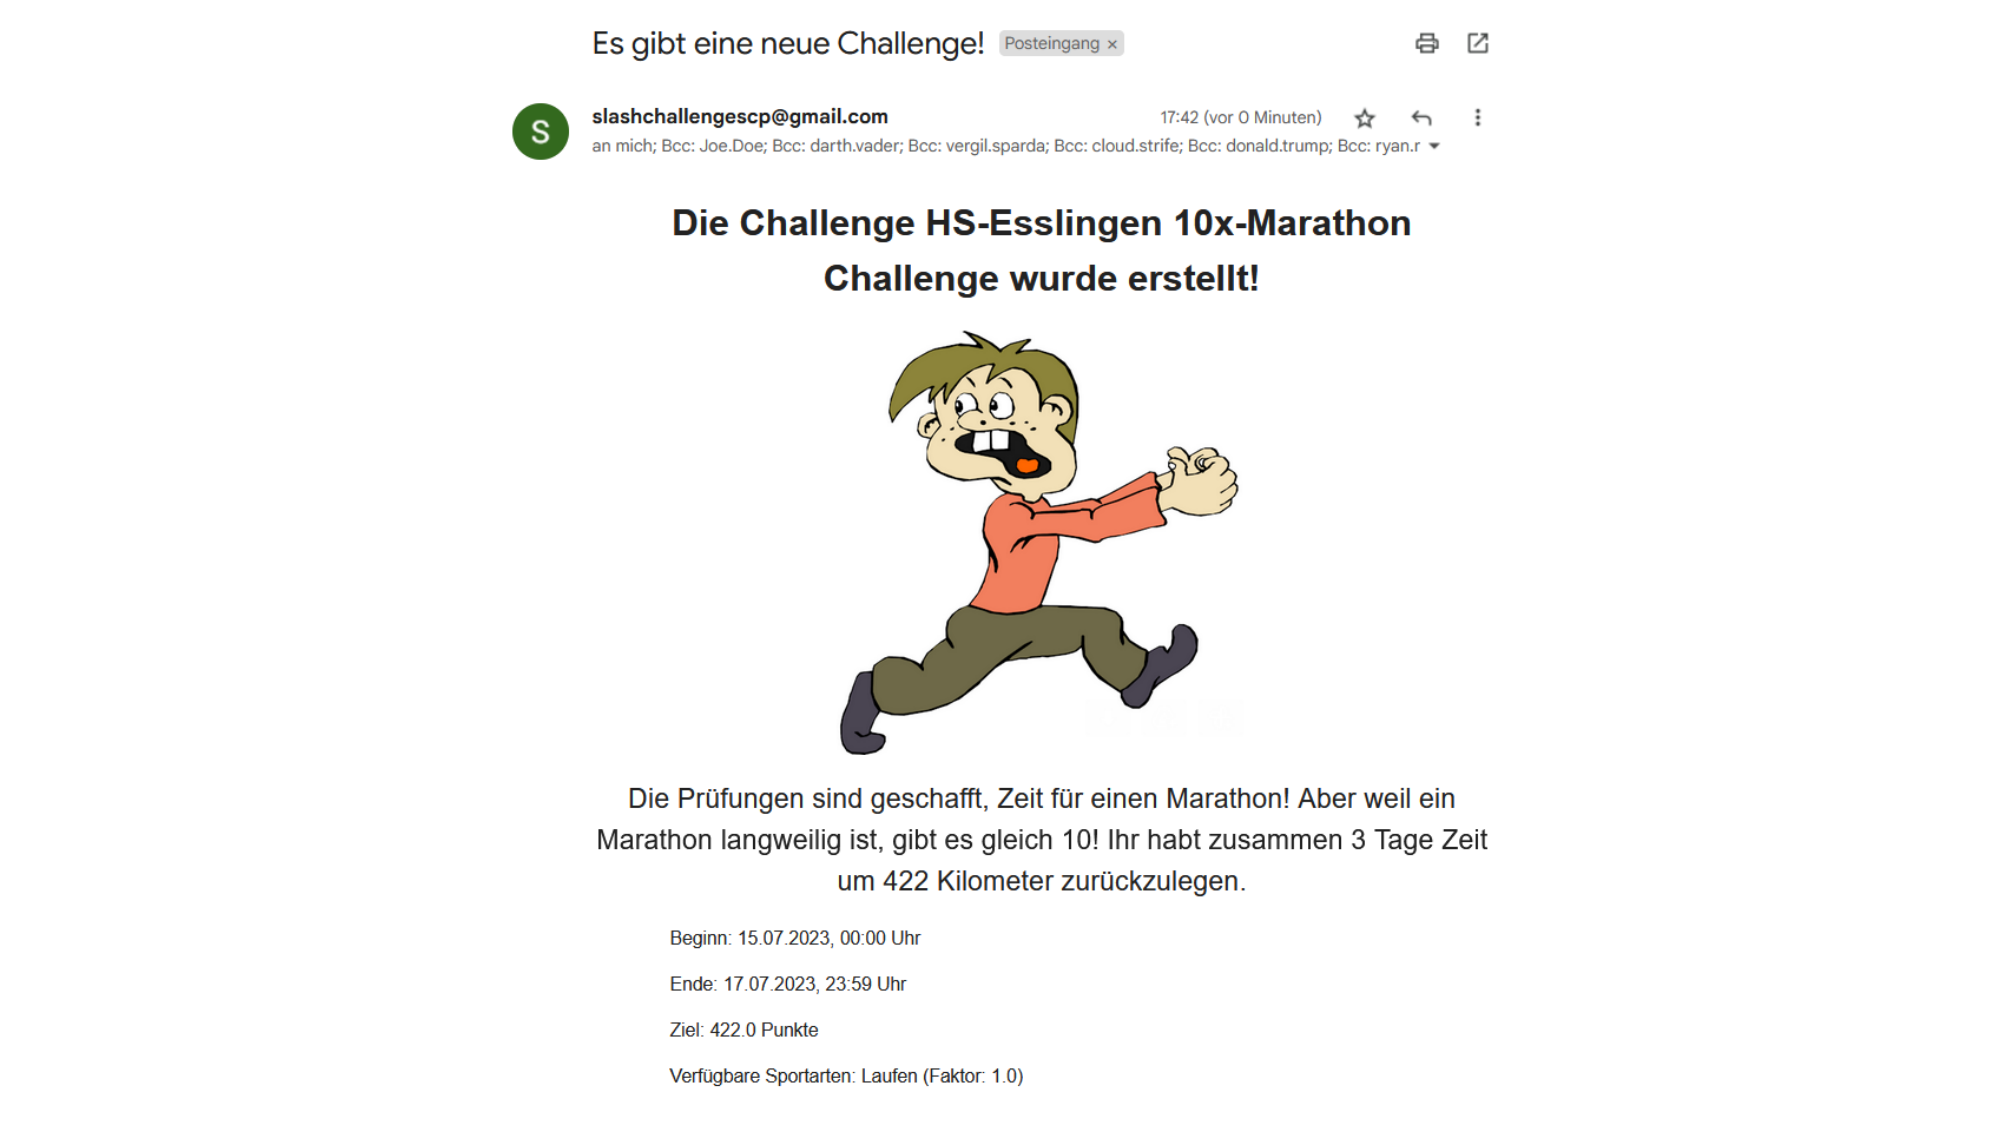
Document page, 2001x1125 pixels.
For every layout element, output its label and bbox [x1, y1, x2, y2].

picture [496, 22, 1504, 1105]
